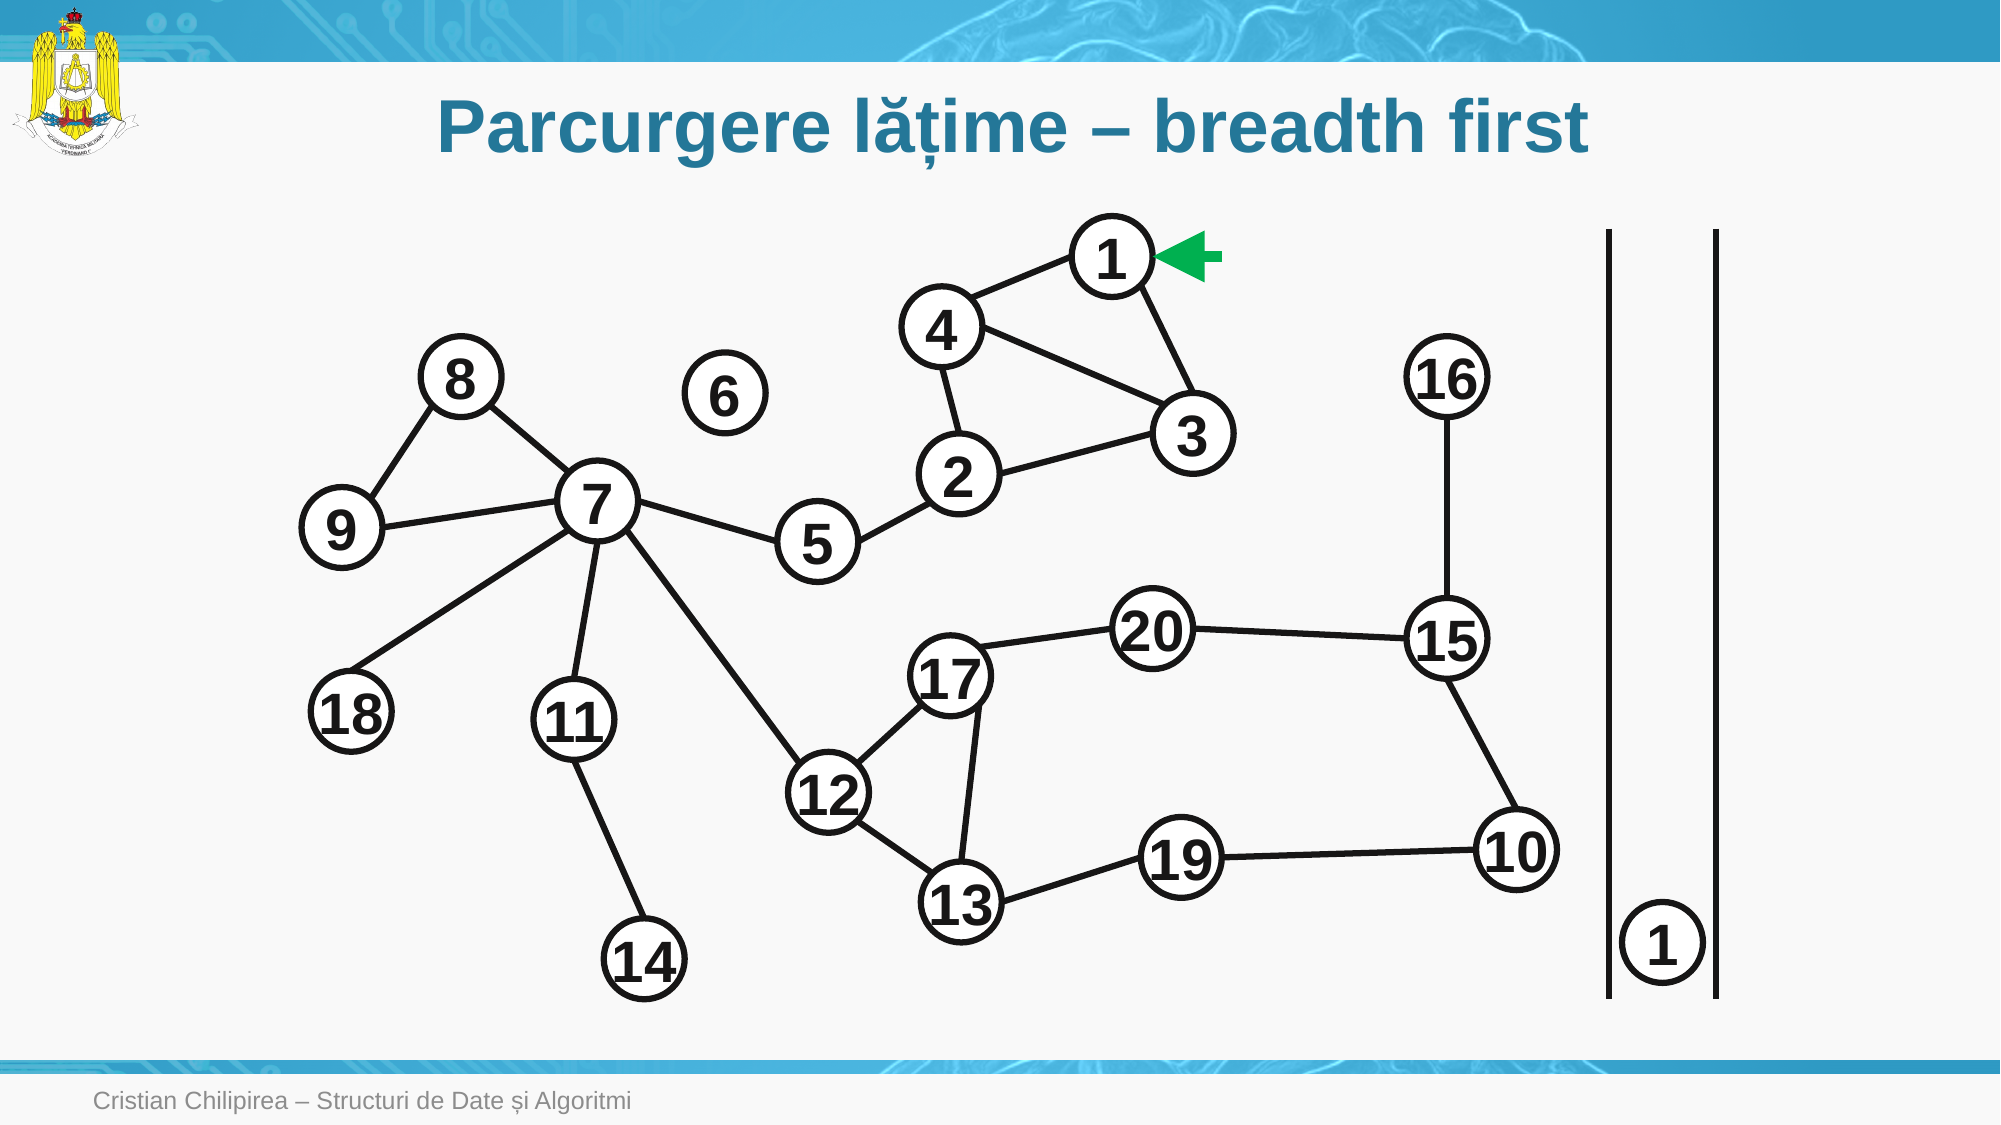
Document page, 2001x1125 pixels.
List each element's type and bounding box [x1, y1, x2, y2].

title [150, 76, 1876, 180]
picture [0, 0, 2000, 156]
text_box [301, 216, 1557, 1000]
text_box [1622, 901, 1703, 983]
picture [0, 1060, 2000, 1074]
text_box [684, 352, 766, 434]
footer [77, 1073, 1338, 1125]
